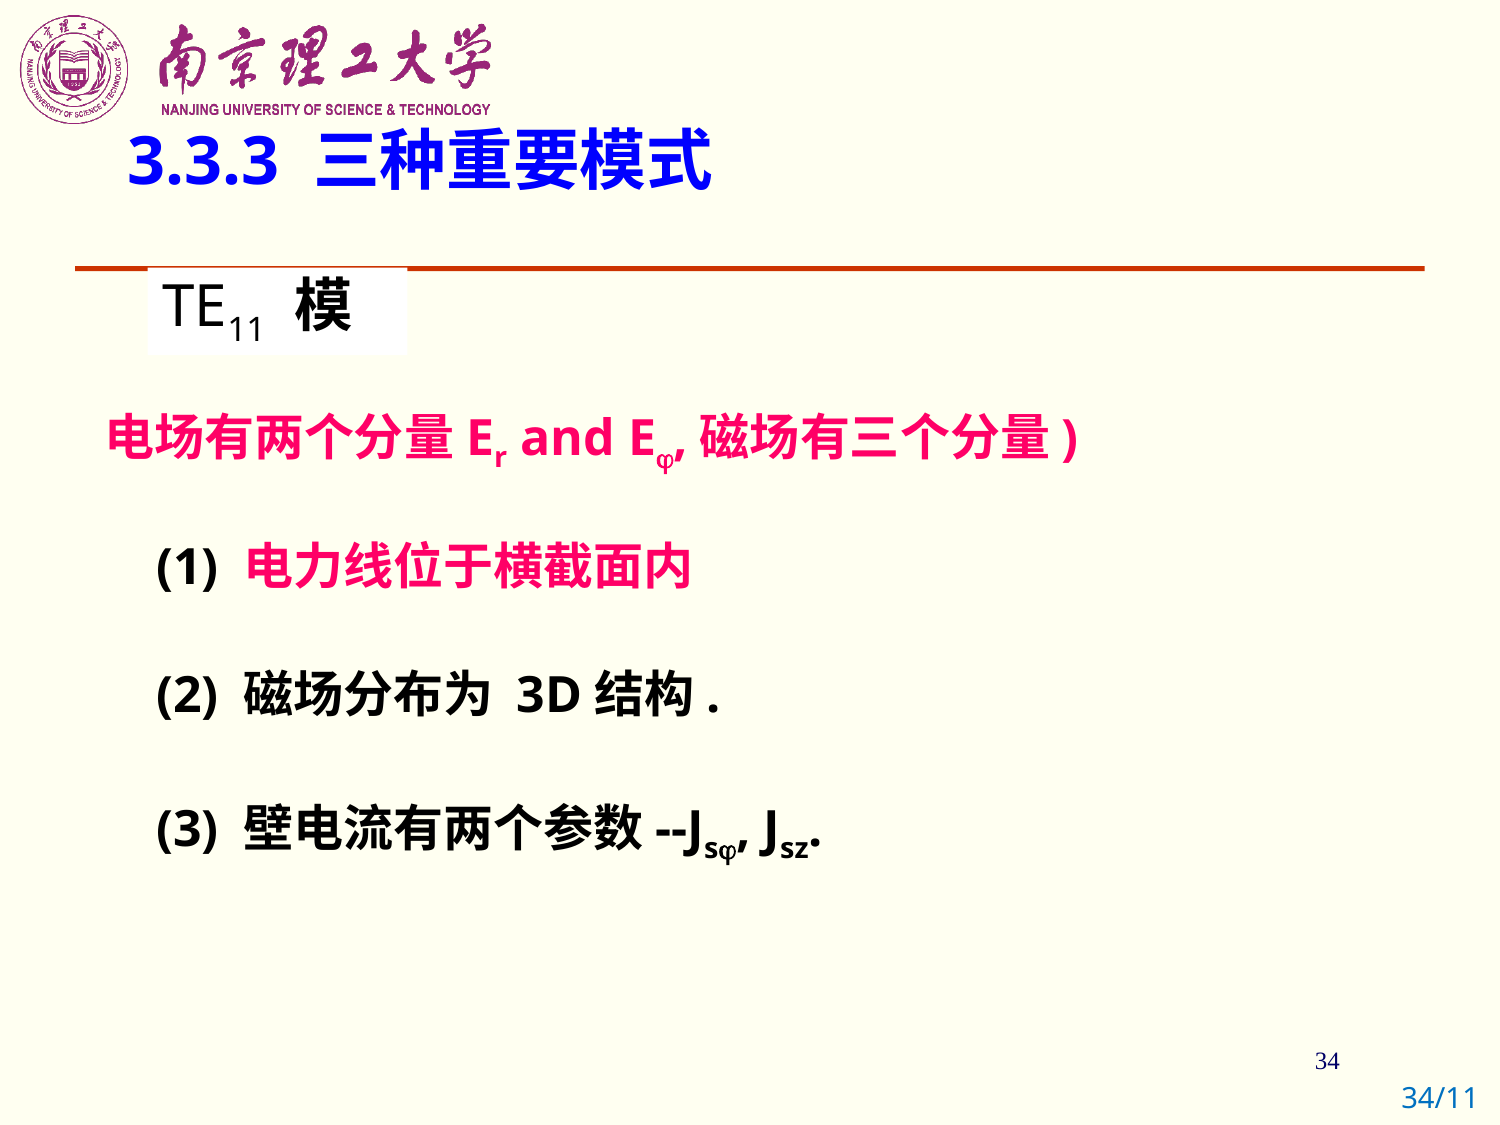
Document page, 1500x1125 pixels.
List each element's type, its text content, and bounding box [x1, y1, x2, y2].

slide_number 34/11 [1144, 1069, 1495, 1125]
text_box TE11 模 [147, 267, 408, 356]
picture [17, 15, 491, 126]
title 3.3.3 三种重要模式 [112, 101, 1125, 215]
list 电场有两个分量Er and E,磁场有三个分量) (1) 电力线位于横截面内 (2) 磁场分布为 3D结构. (3) 壁电流有两个参数--Js, Jsz. [89, 398, 1365, 1000]
